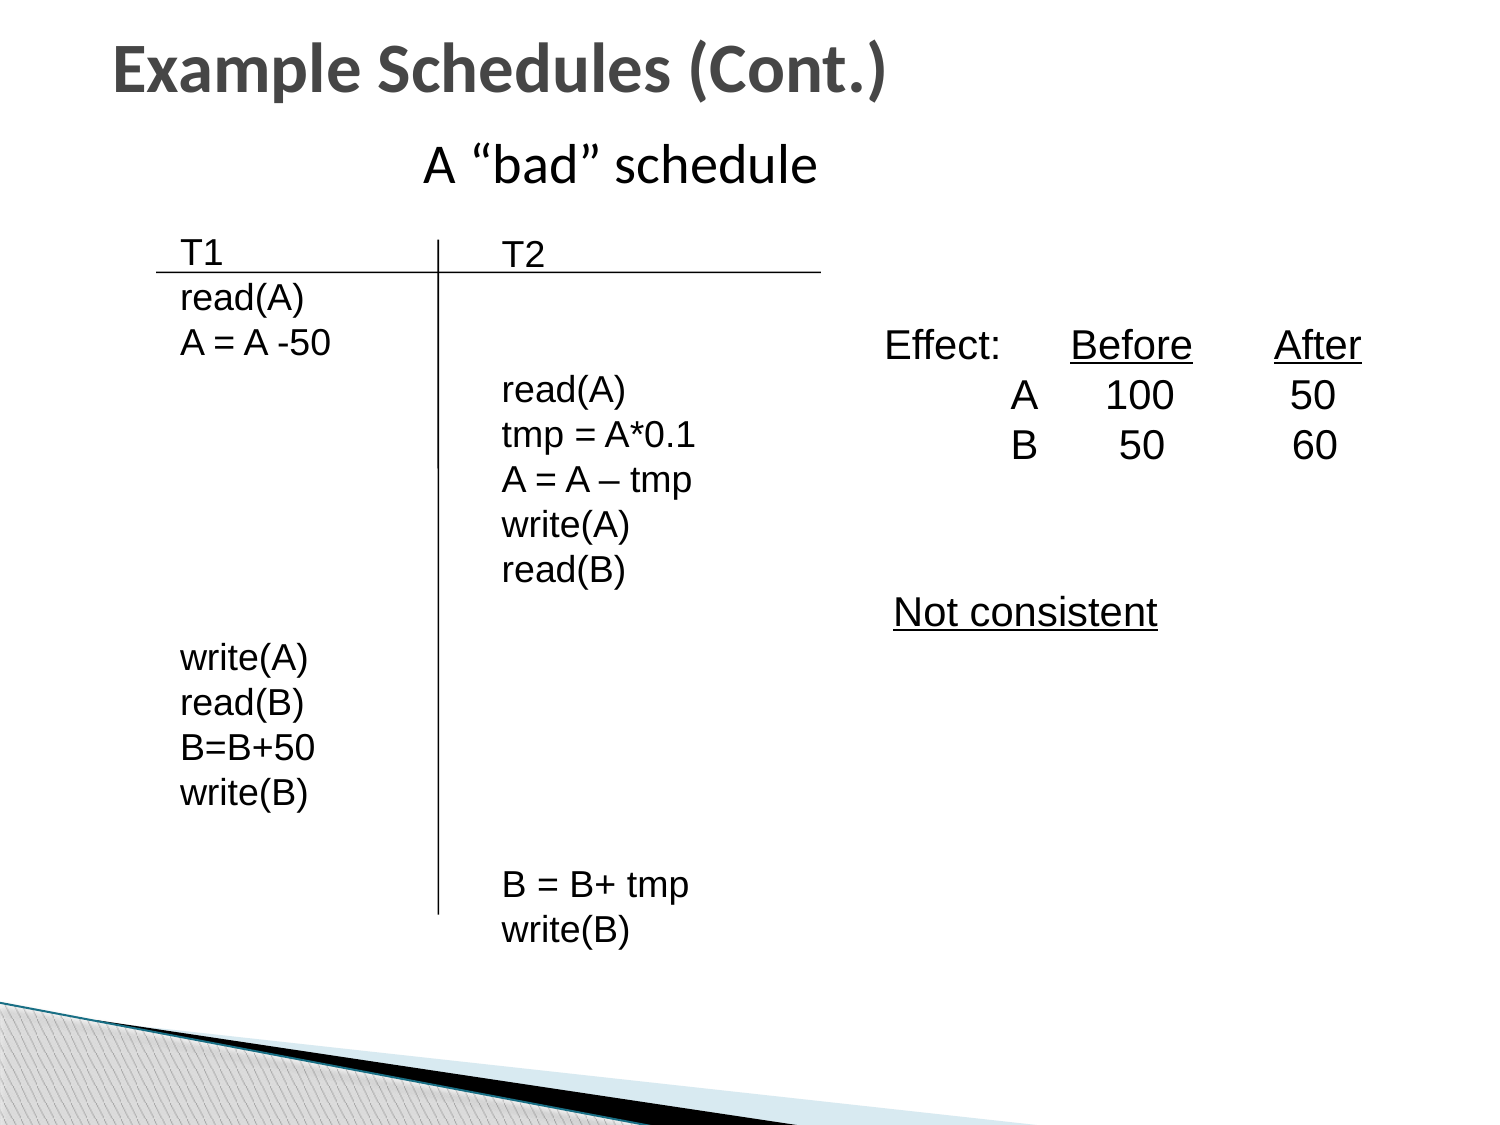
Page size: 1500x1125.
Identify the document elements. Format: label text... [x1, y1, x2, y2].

text_box Effect: Before After A 100 50 B 50 60 [869, 310, 1377, 526]
text_box Not consistent [878, 577, 1173, 643]
title Distributed Database System [0, 1006, 633, 1125]
list A “bad” schedule [173, 119, 1278, 228]
text_box T2 read(A) tmp = A*0.1 A = A – tmp write(A) read(B) B = B+ tmp write(B) [486, 273, 712, 958]
title Example Schedules (Cont.) [97, 14, 1423, 114]
text_box T2 read(A) tmp = A*0.1 A = A – tmp write(A) read(B) B = B+ tmp write(B) [486, 222, 712, 272]
text_box T1 read(A) A = A -50 write(A) read(B) B=B+50 write(B) [165, 220, 347, 272]
text_box T1 read(A) A = A -50 write(A) read(B) B=B+50 write(B) [165, 273, 347, 820]
